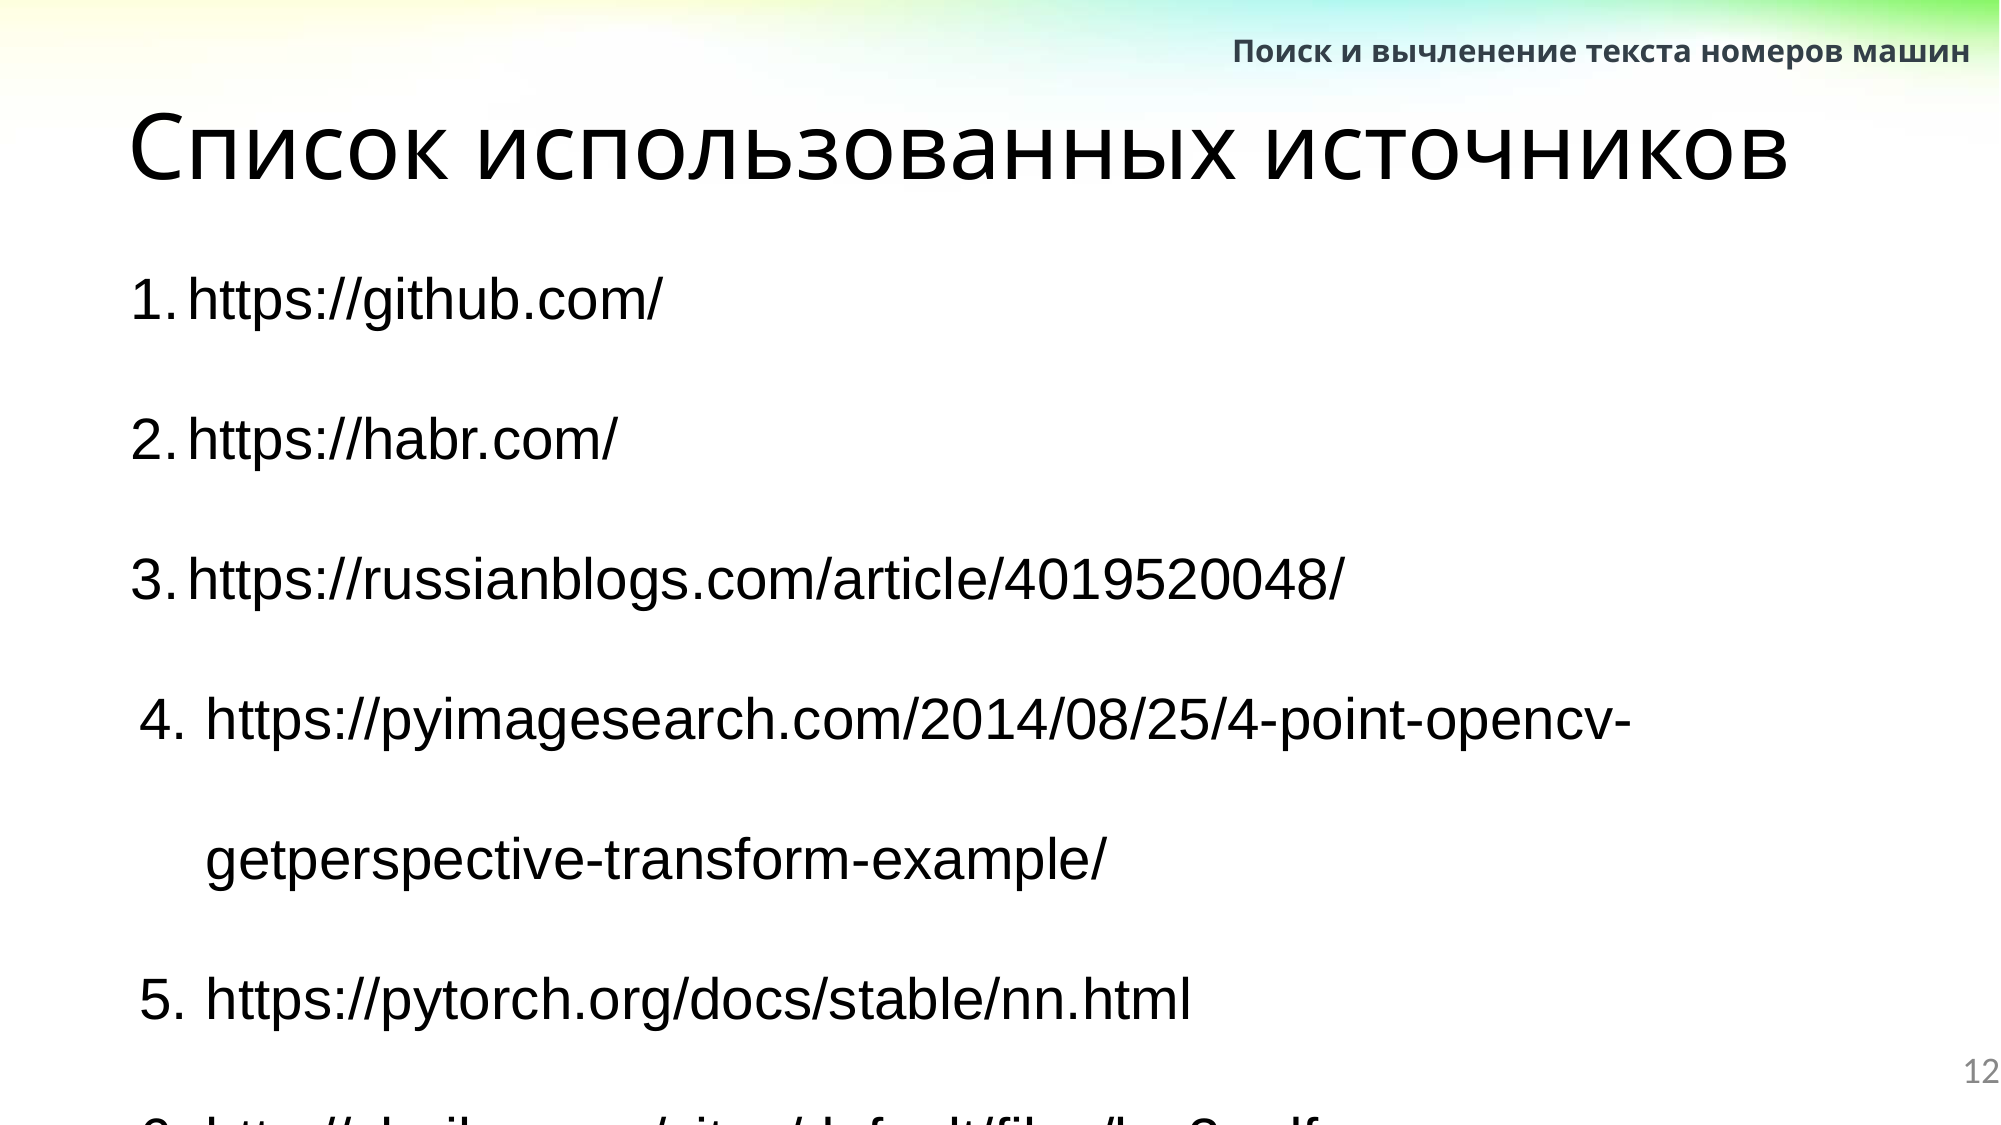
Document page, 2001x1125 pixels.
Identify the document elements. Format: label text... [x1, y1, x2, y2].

slide_number 12 [1540, 1046, 2000, 1125]
text_box [112, 251, 1888, 949]
text_box Поиск и вычленение текста номеров машин [1204, 15, 2000, 84]
text_box https://github.com/ https://habr.com/ https://russianblogs.com/article/4019520048/ https://pyimagesearch.com/2014/08/25/4-point-opencv-getperspective-transform-example/ https://pytorch.org/docs/stable/nn.html http://shujkova.ru/sites/default/files/lec3.pdf [130, 191, 1906, 889]
title Список использованных источников [112, 33, 1873, 251]
text_box [0, 0, 2000, 192]
